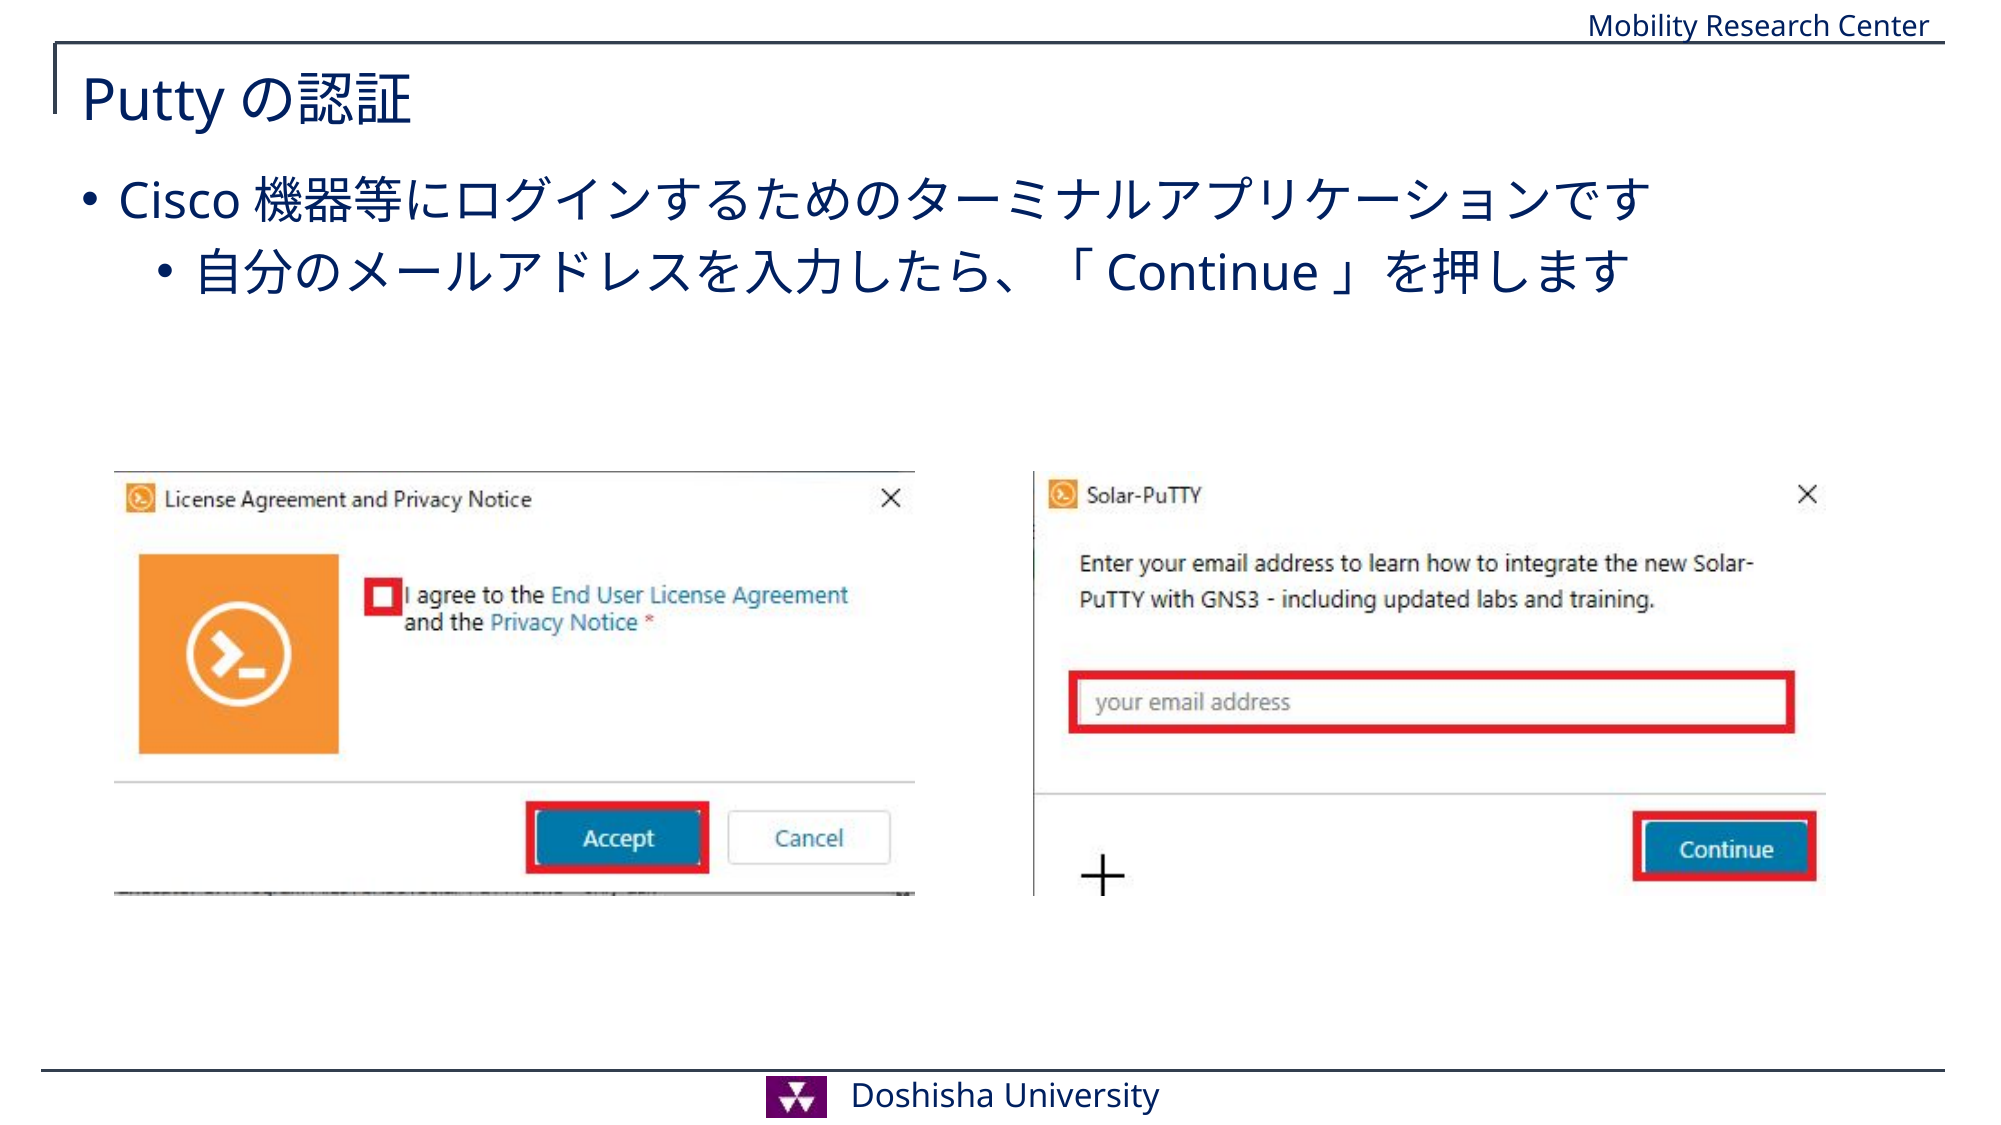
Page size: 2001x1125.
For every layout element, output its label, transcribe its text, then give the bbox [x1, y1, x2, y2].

title Puttyの認証 [66, 54, 1945, 149]
picture [1033, 471, 1826, 896]
picture [766, 1076, 827, 1118]
text_box Cisco機器等にログインするためのターミナルアプリケーションです 自分のメールアドレスを入力したら、「Continue」を押します [66, 160, 1945, 1071]
picture [114, 471, 915, 896]
